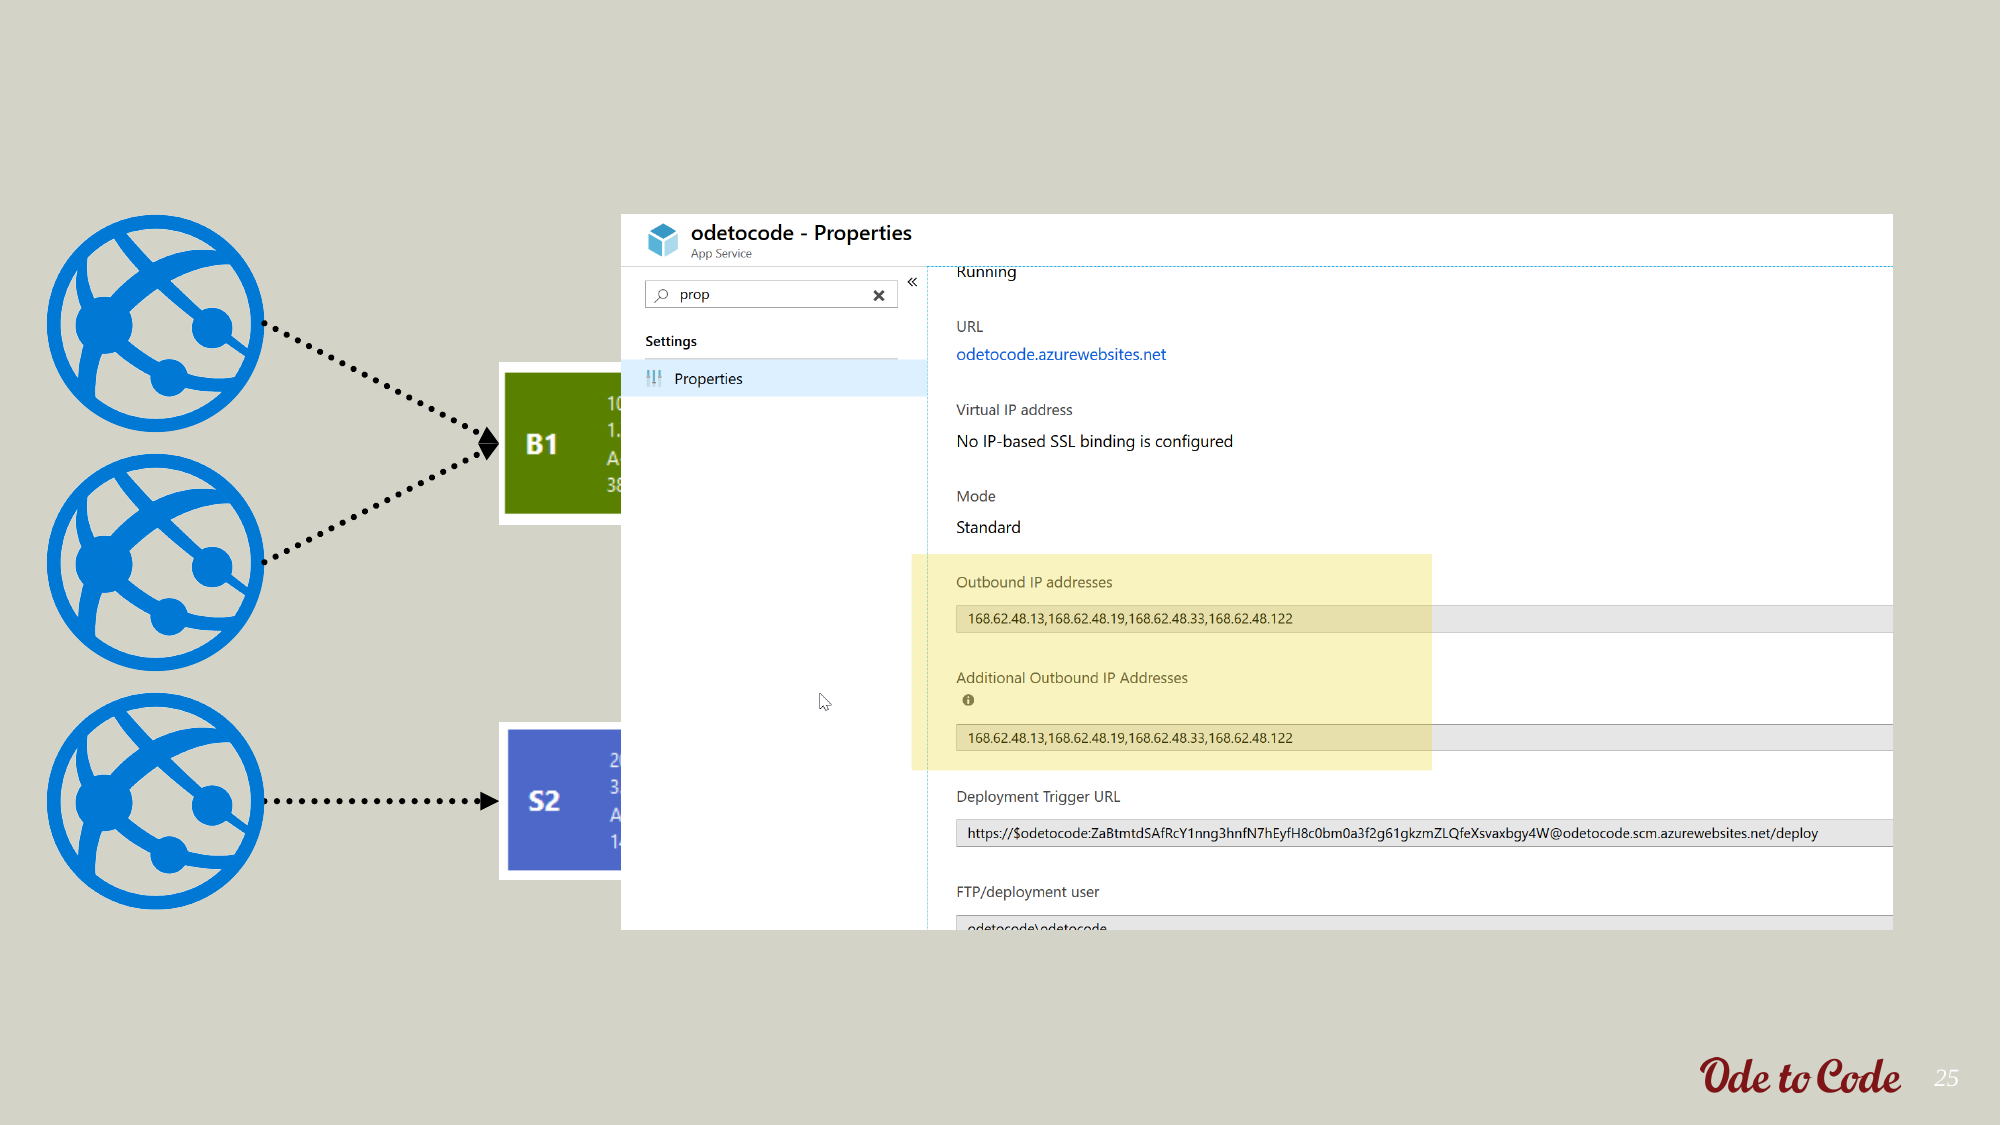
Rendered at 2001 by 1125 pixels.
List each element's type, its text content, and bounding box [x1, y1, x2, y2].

picture [46, 692, 265, 911]
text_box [264, 323, 500, 443]
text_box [264, 443, 500, 563]
picture [46, 214, 265, 433]
slide_number 25 [1908, 1042, 1986, 1110]
picture [1700, 1057, 1901, 1096]
picture [46, 453, 265, 672]
picture [499, 214, 1893, 930]
